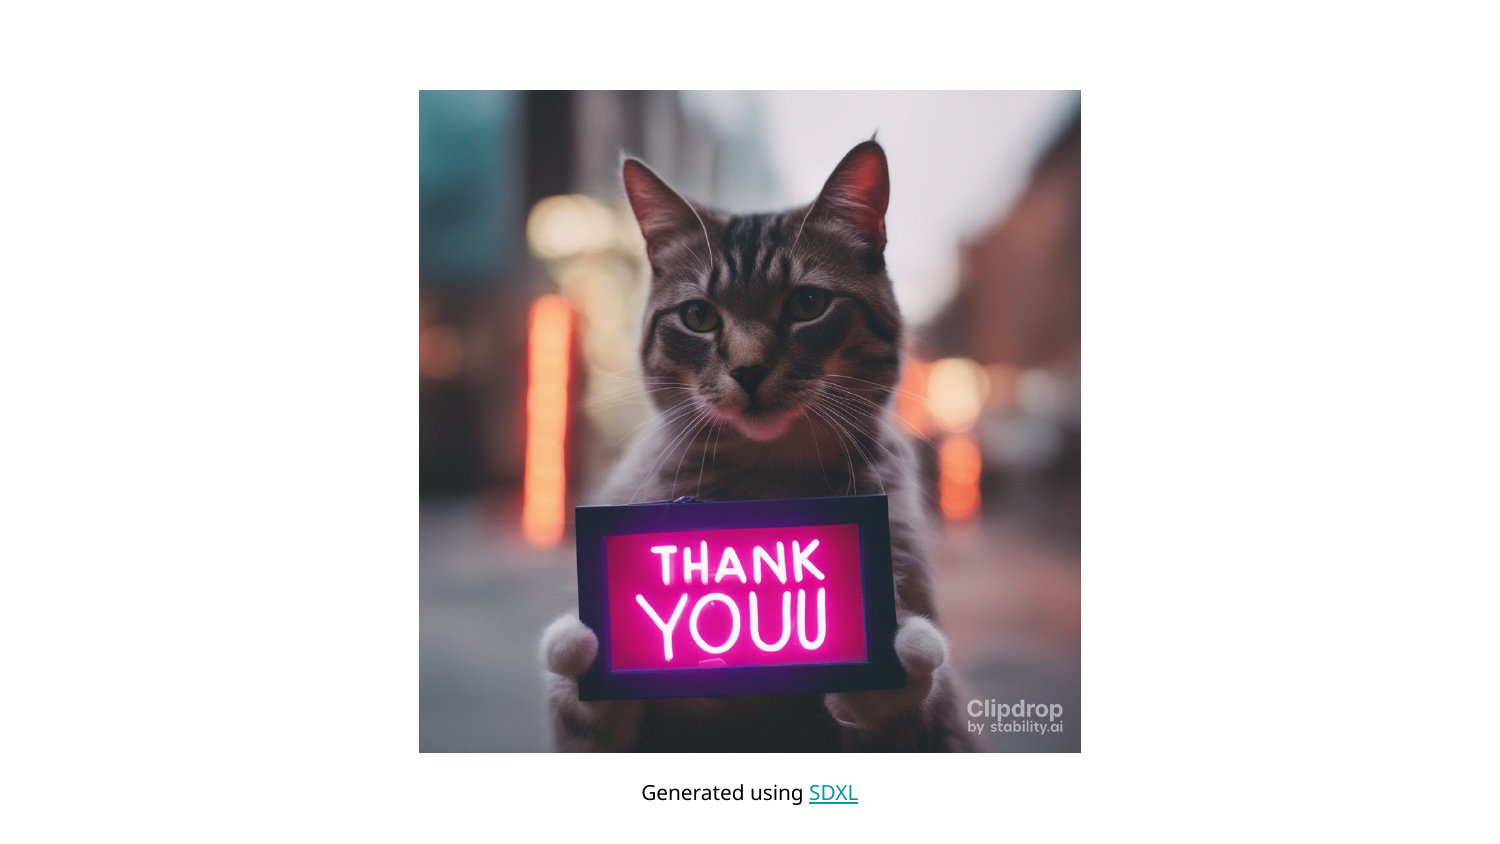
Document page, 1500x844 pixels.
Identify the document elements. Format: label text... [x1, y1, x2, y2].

text_box Generated using SDXL [599, 761, 901, 823]
picture [418, 90, 1082, 753]
